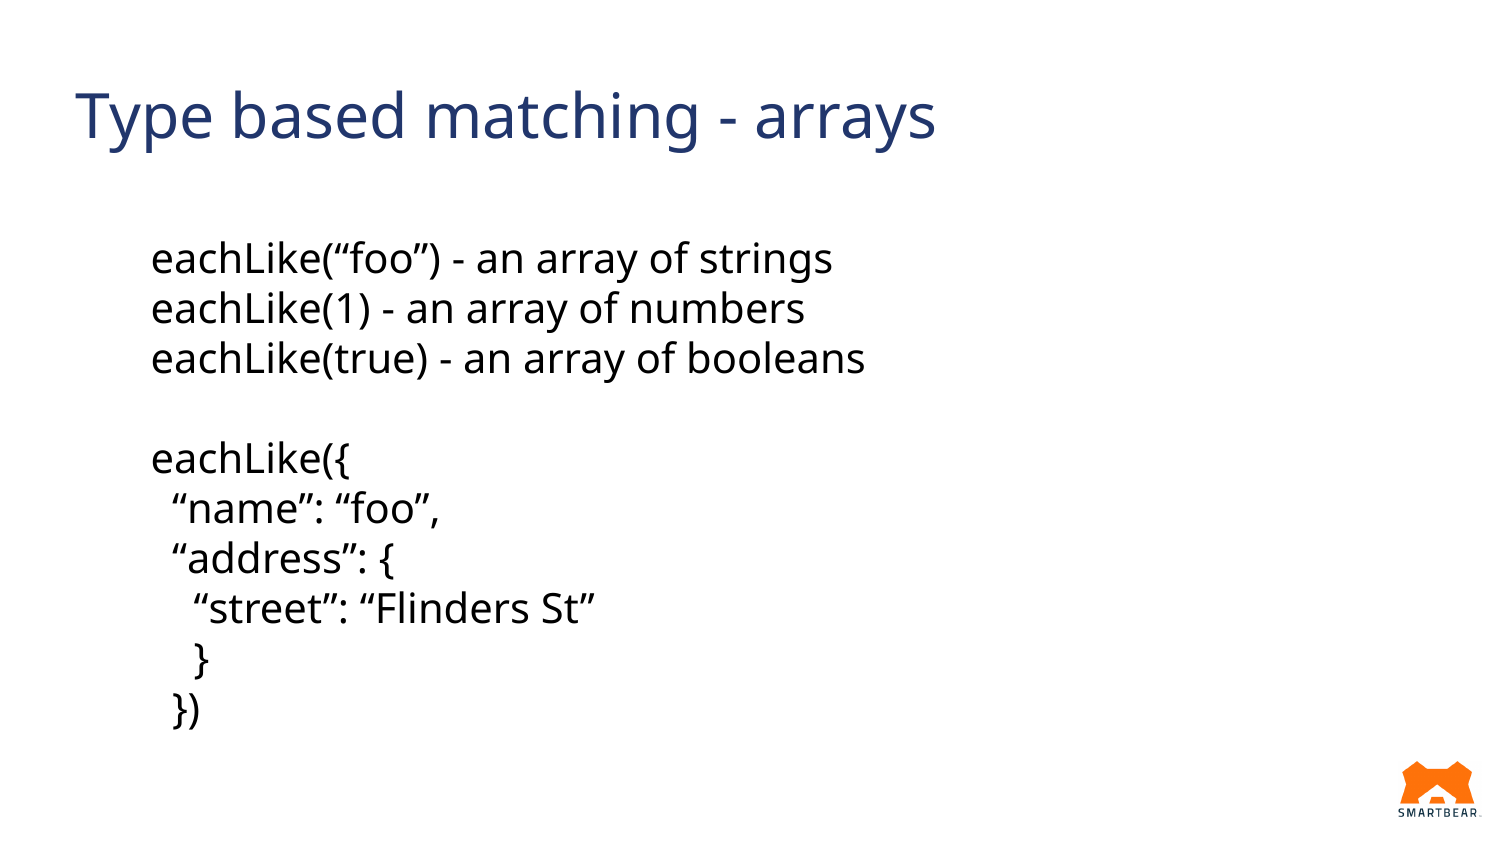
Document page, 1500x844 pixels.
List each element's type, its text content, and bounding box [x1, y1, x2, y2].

title Type based matching - arrays [60, 9, 1375, 216]
picture [1398, 761, 1482, 817]
list eachLike(“foo”) - an array of strings eachLike(1) - an array of numbers eachLike(true) - an array of booleans eachLike({ “name”: “foo”, “address”: { “street”: “Flinders St” } }) [60, 216, 1389, 808]
